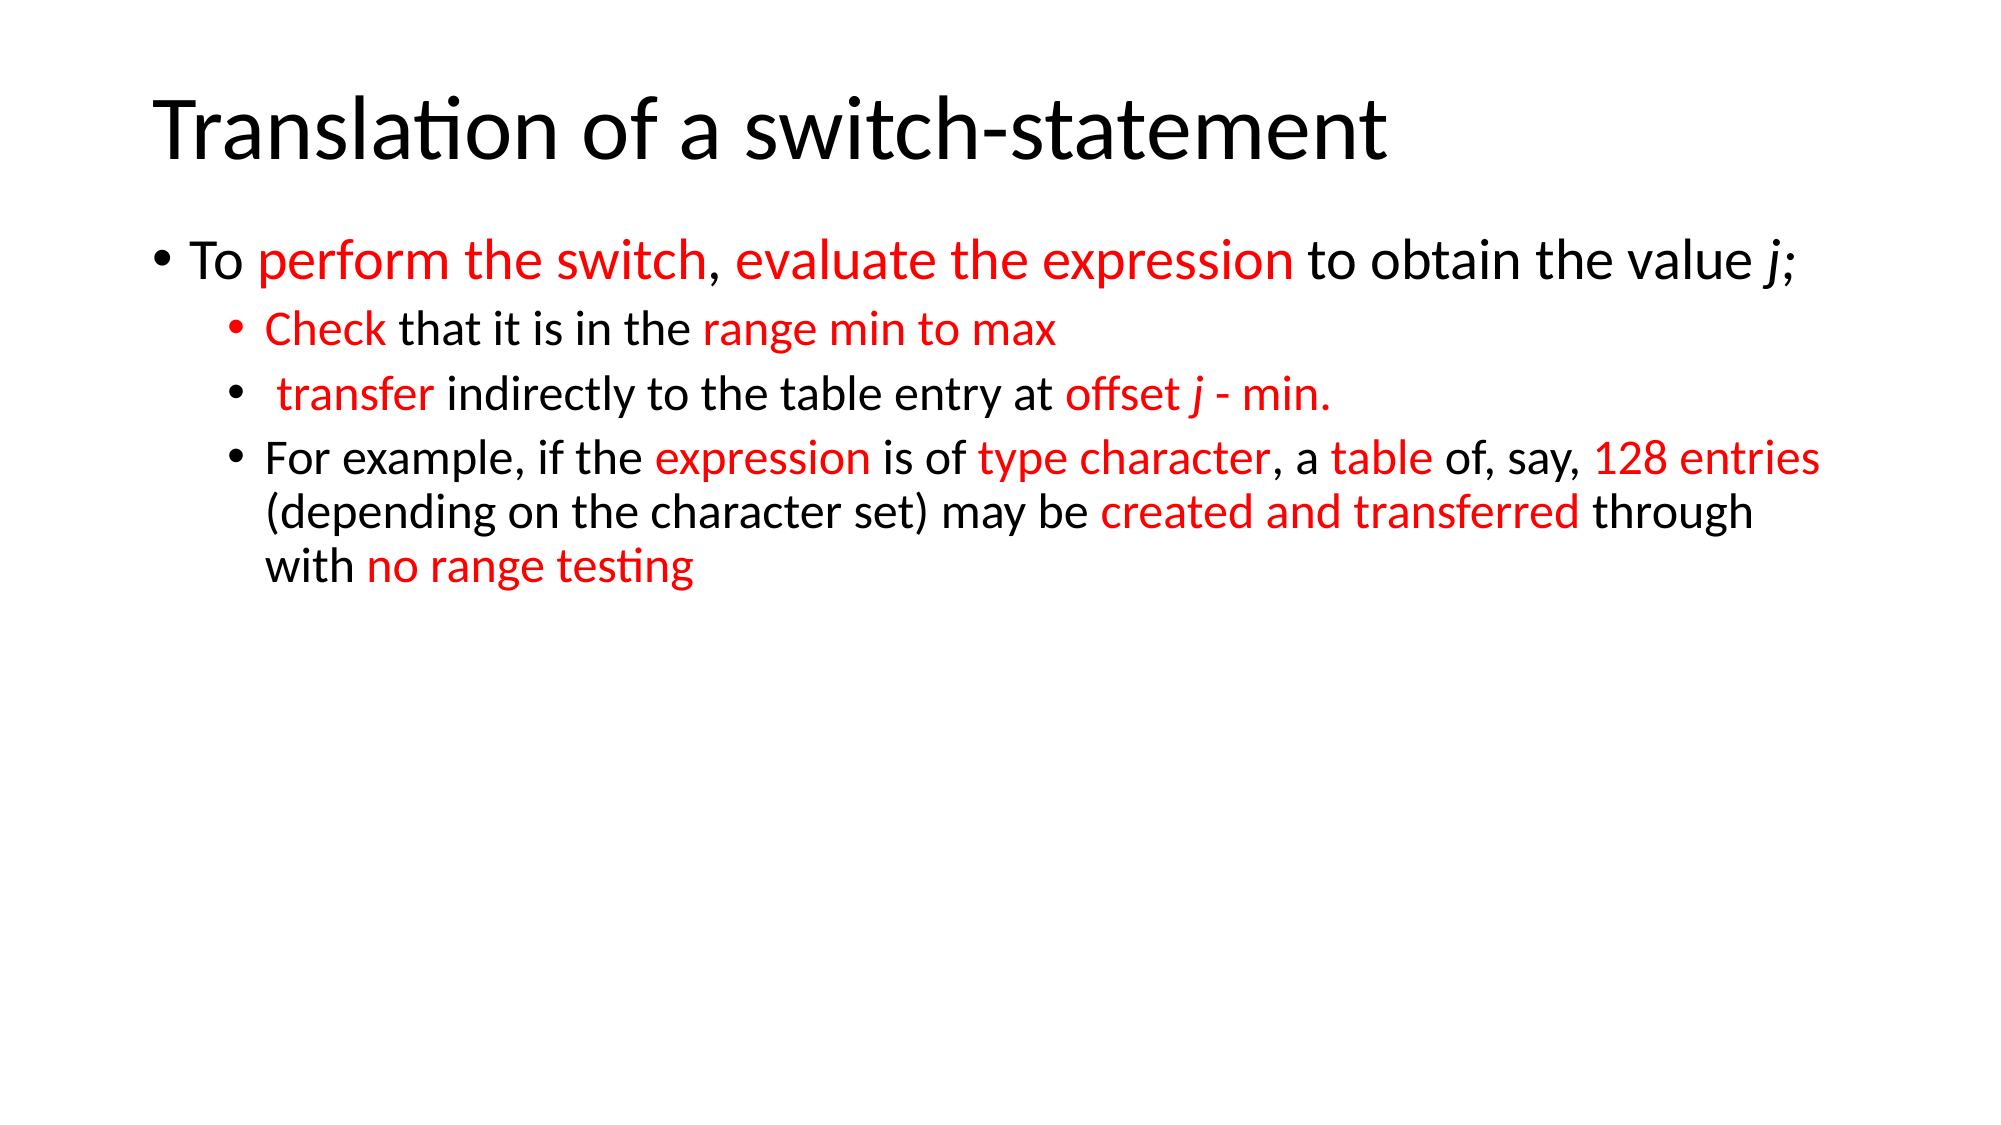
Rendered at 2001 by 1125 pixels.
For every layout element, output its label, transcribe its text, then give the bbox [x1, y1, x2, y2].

list To perform the switch, evaluate the expression to obtain the value j; Check that it is in the range min to max transfer indirectly to the table entry at offset j - min. For example, if the expression is of type character, a table of, say, 128 entries (depending on the character set) may be created and transferred through with no range testing [137, 221, 1863, 1014]
title Translation of a switch-statement [137, 59, 1863, 201]
